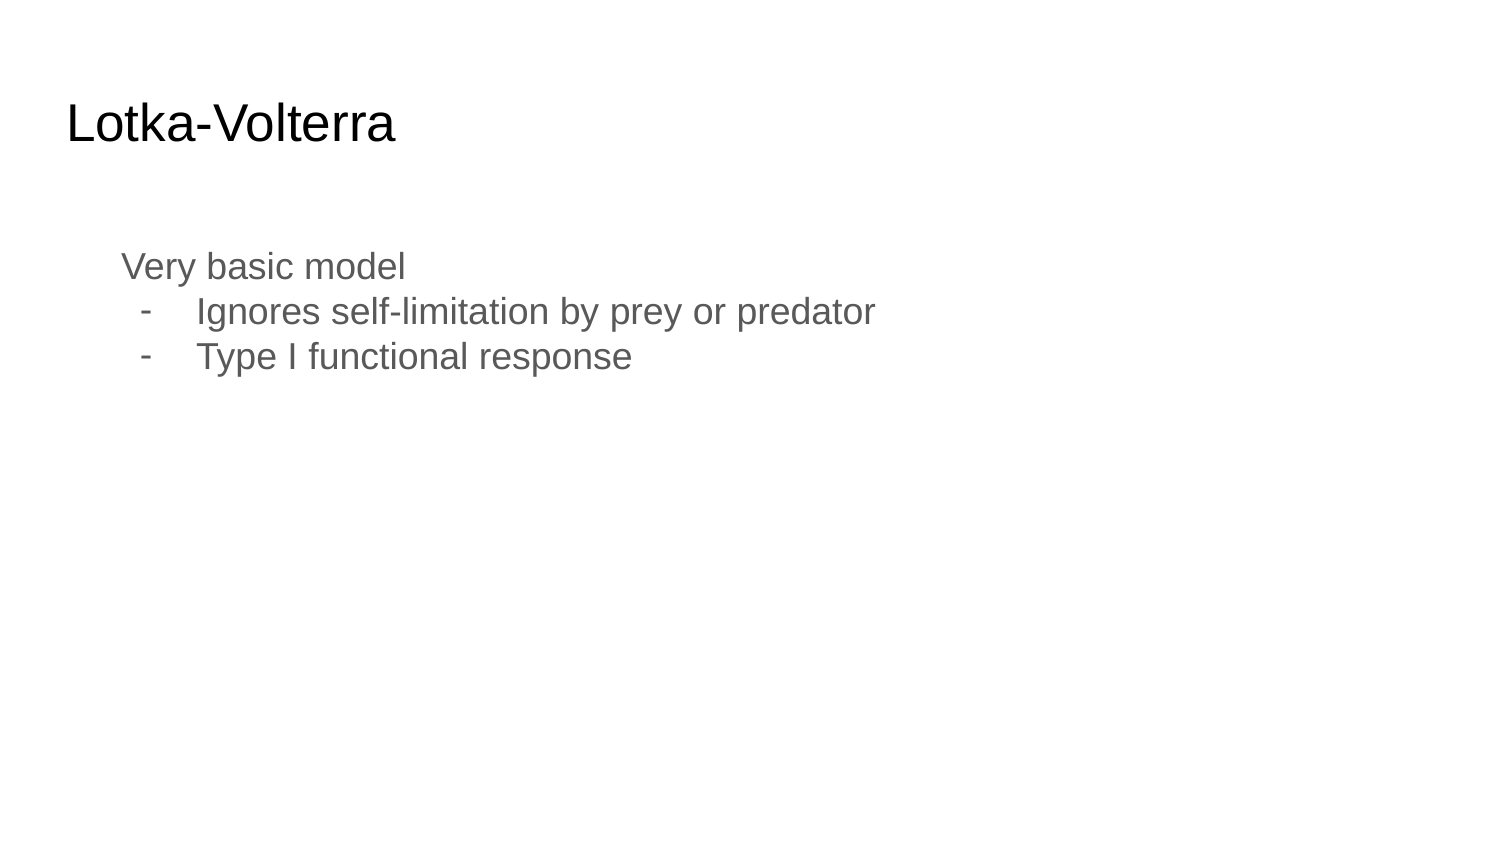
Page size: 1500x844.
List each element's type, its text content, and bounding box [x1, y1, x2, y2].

text_box Very basic model Ignores self-limitation by prey or predator Type I functional response [106, 226, 1043, 392]
title Lotka-Volterra [51, 72, 1449, 167]
